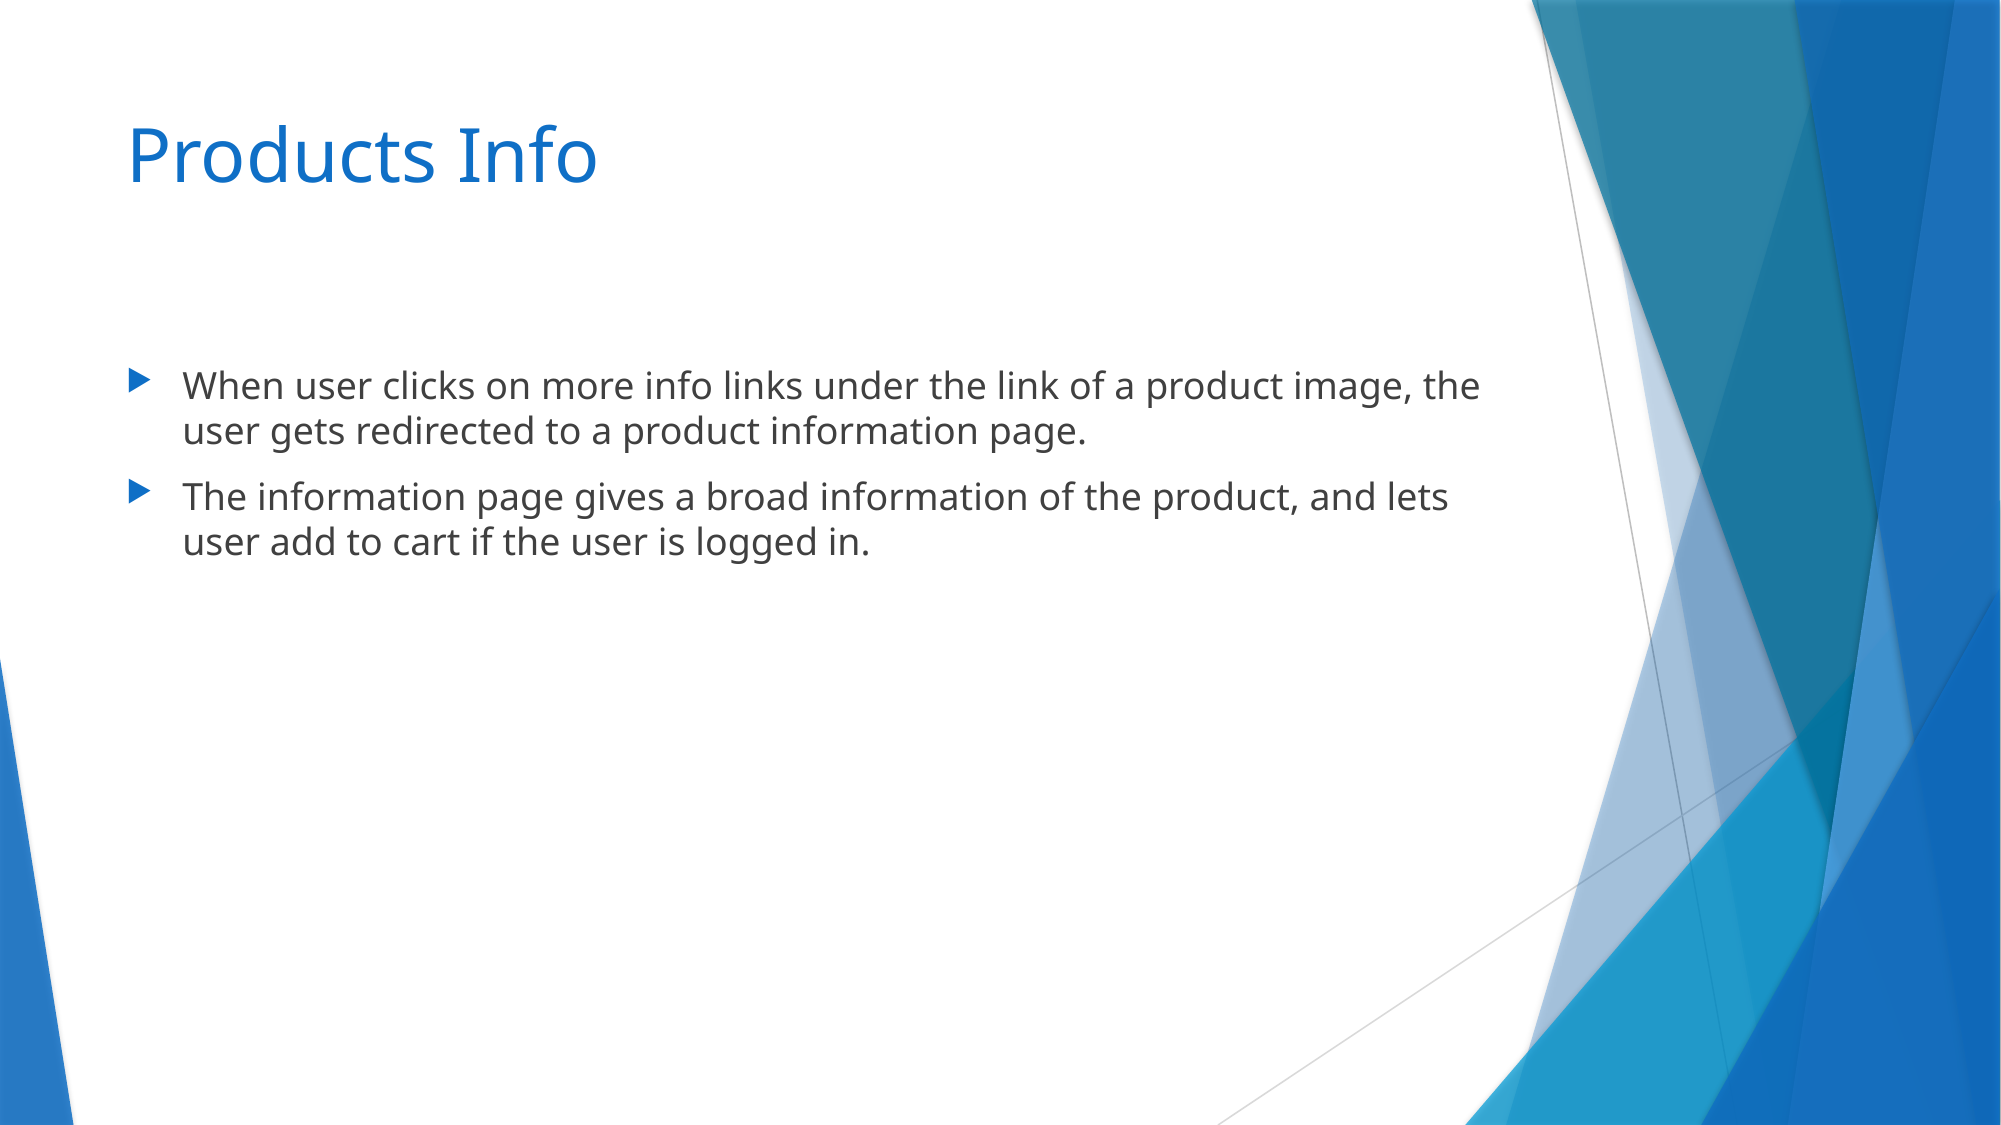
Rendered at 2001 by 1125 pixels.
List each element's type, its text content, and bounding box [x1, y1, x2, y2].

title Products Info [111, 99, 1522, 317]
list When user clicks on more info links under the link of a product image, the user gets redirected to a product information page. The information page gives a broad information of the product, and lets user add to cart if the user is logged in. [111, 354, 1522, 992]
